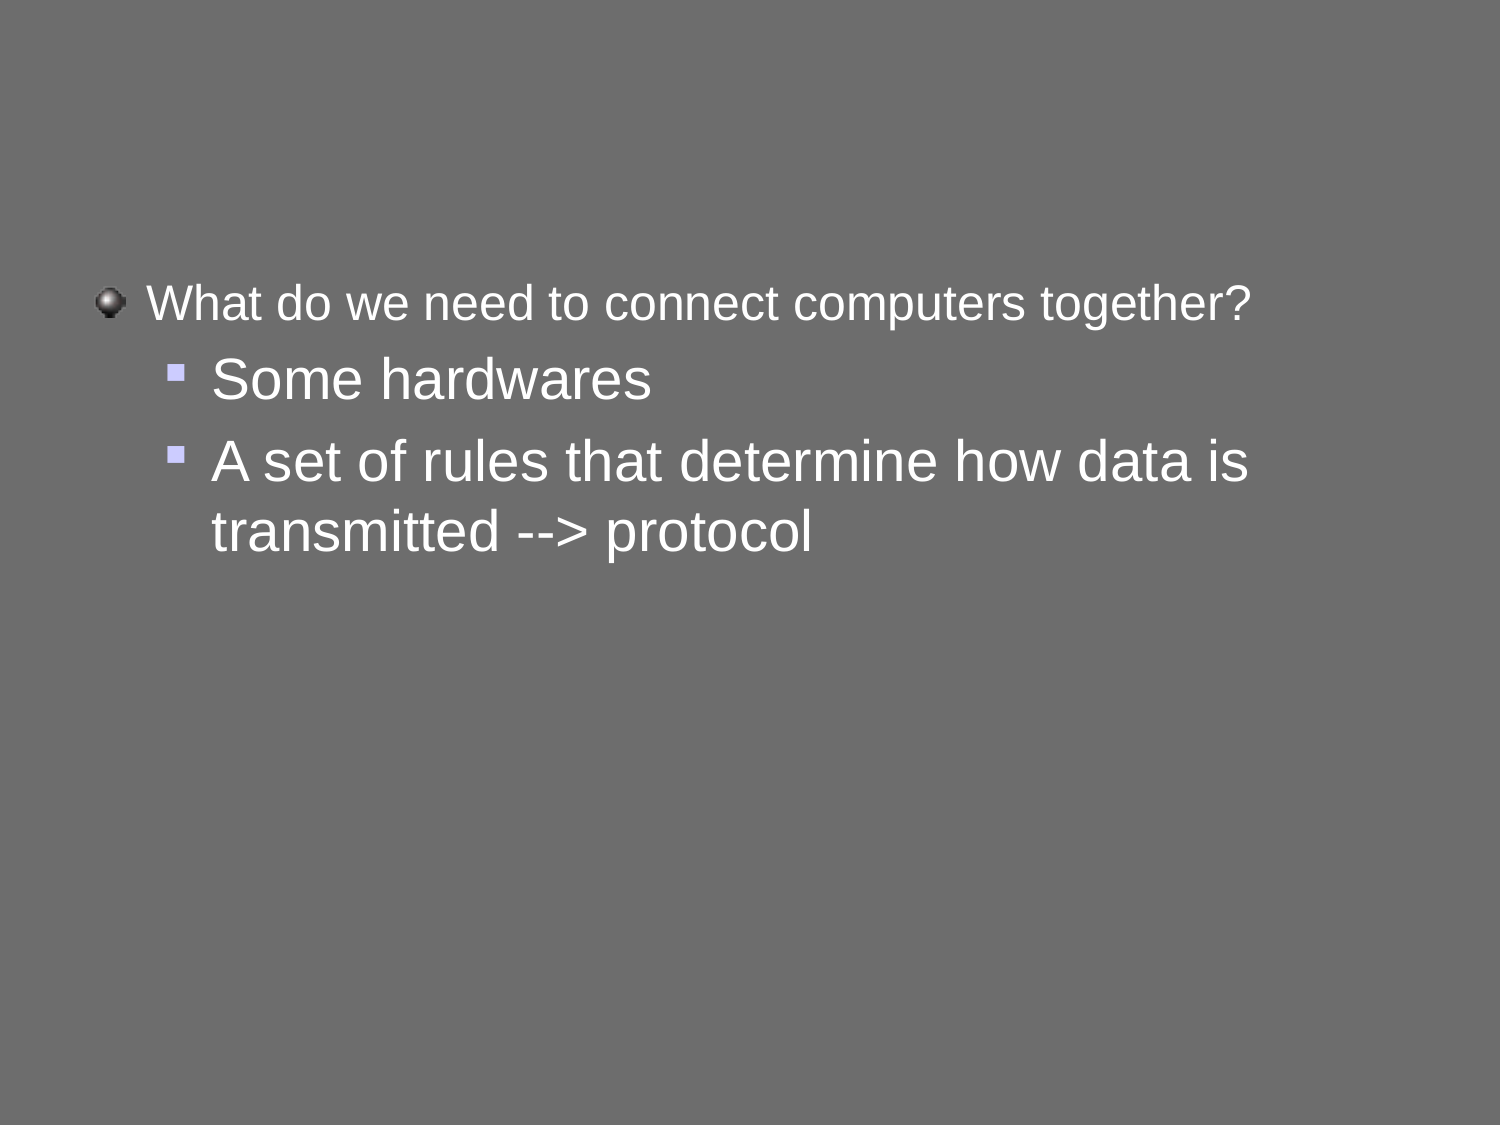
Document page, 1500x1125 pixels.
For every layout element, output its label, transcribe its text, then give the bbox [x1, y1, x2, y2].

picture [90, 282, 126, 318]
list What do we need to connect computers together? Some hardwares A set of rules that determine how data is transmitted --> protocol [75, 262, 1425, 1007]
